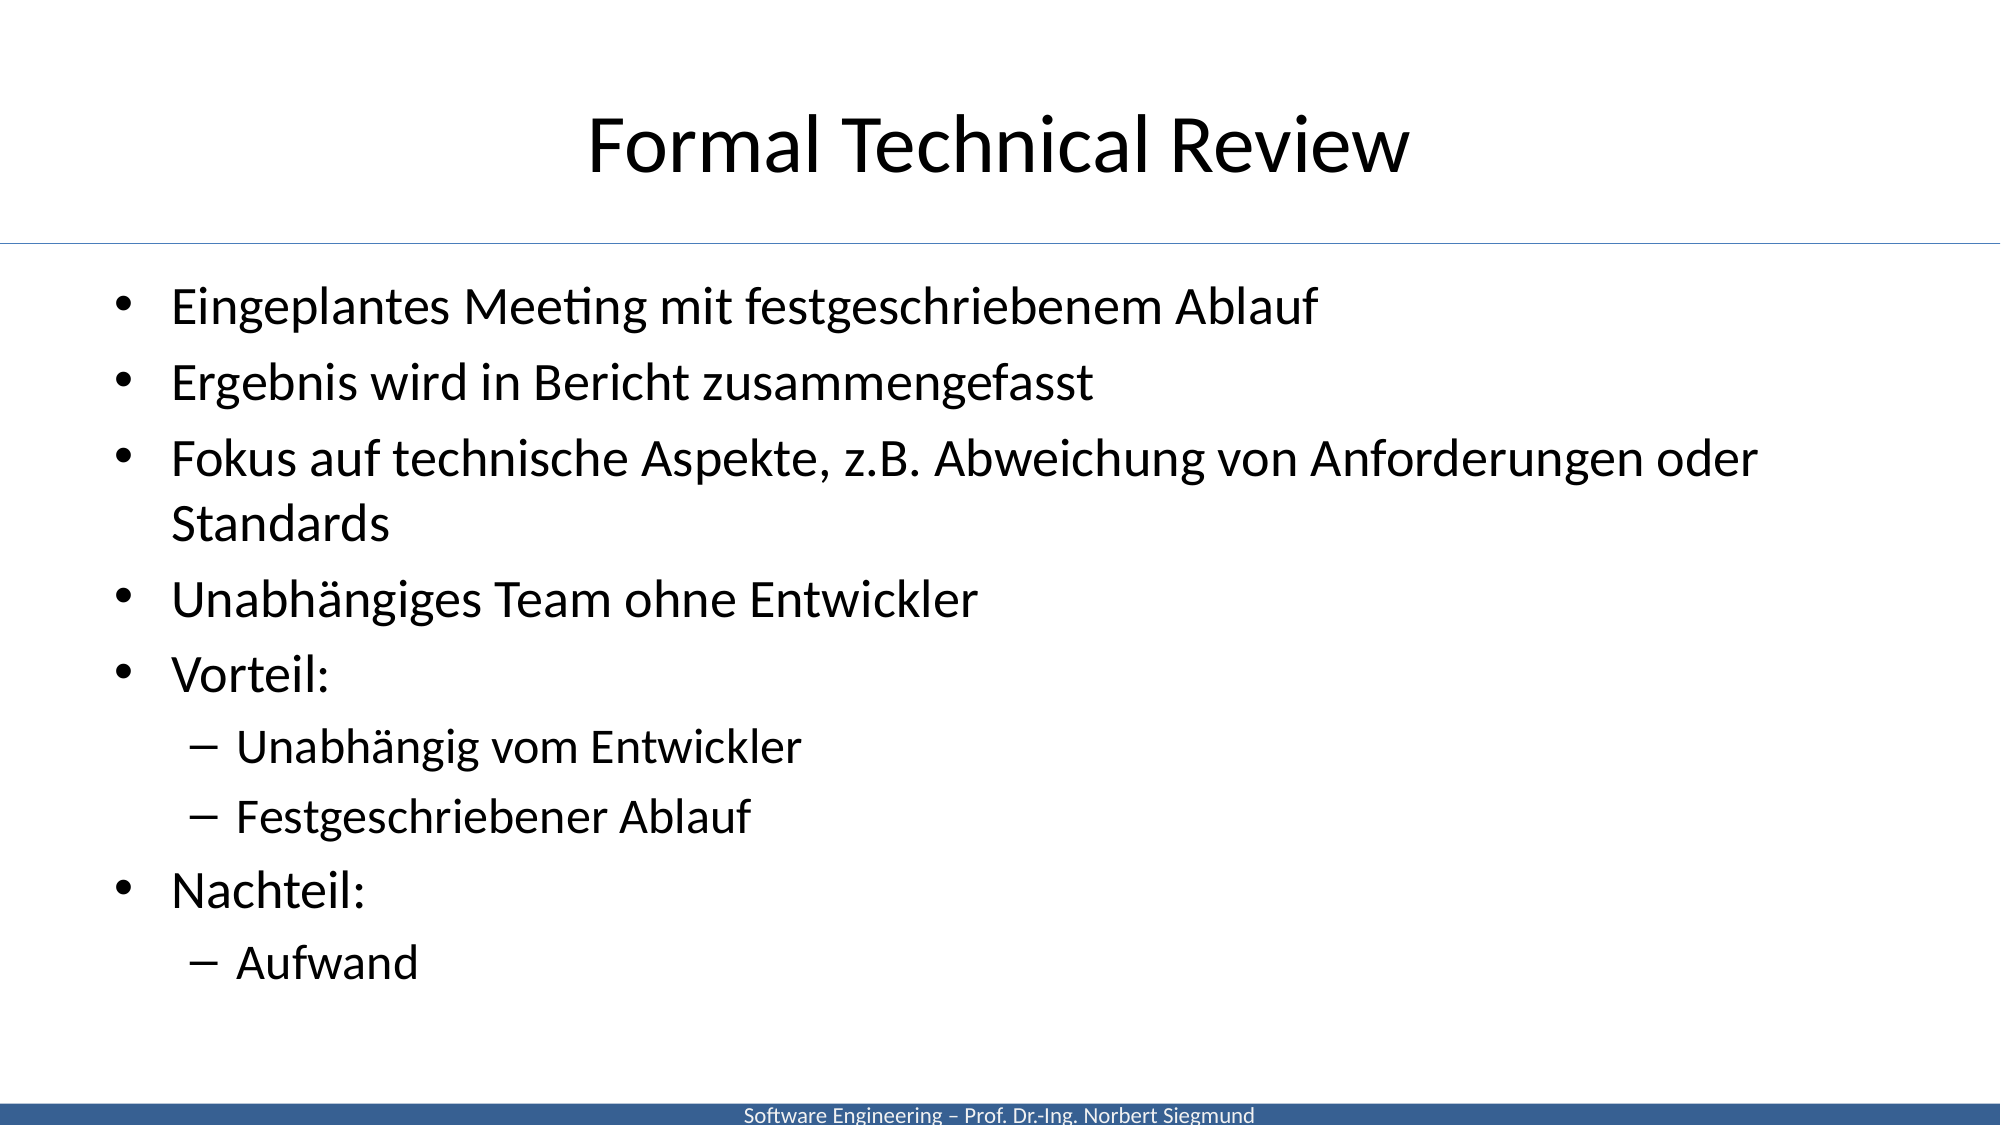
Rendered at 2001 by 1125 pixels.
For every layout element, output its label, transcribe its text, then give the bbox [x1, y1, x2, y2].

title Formal Technical Review [99, 45, 1900, 233]
list Eingeplantes Meeting mit festgeschriebenem Ablauf Ergebnis wird in Bericht zusammengefasst Fokus auf technische Aspekte, z.B. Abweichung von Anforderungen oder Standards Unabhängiges Team ohne Entwickler Vorteil: Unabhängig vom Entwickler Festgeschriebener Ablauf Nachteil: Aufwand [99, 262, 1993, 1104]
